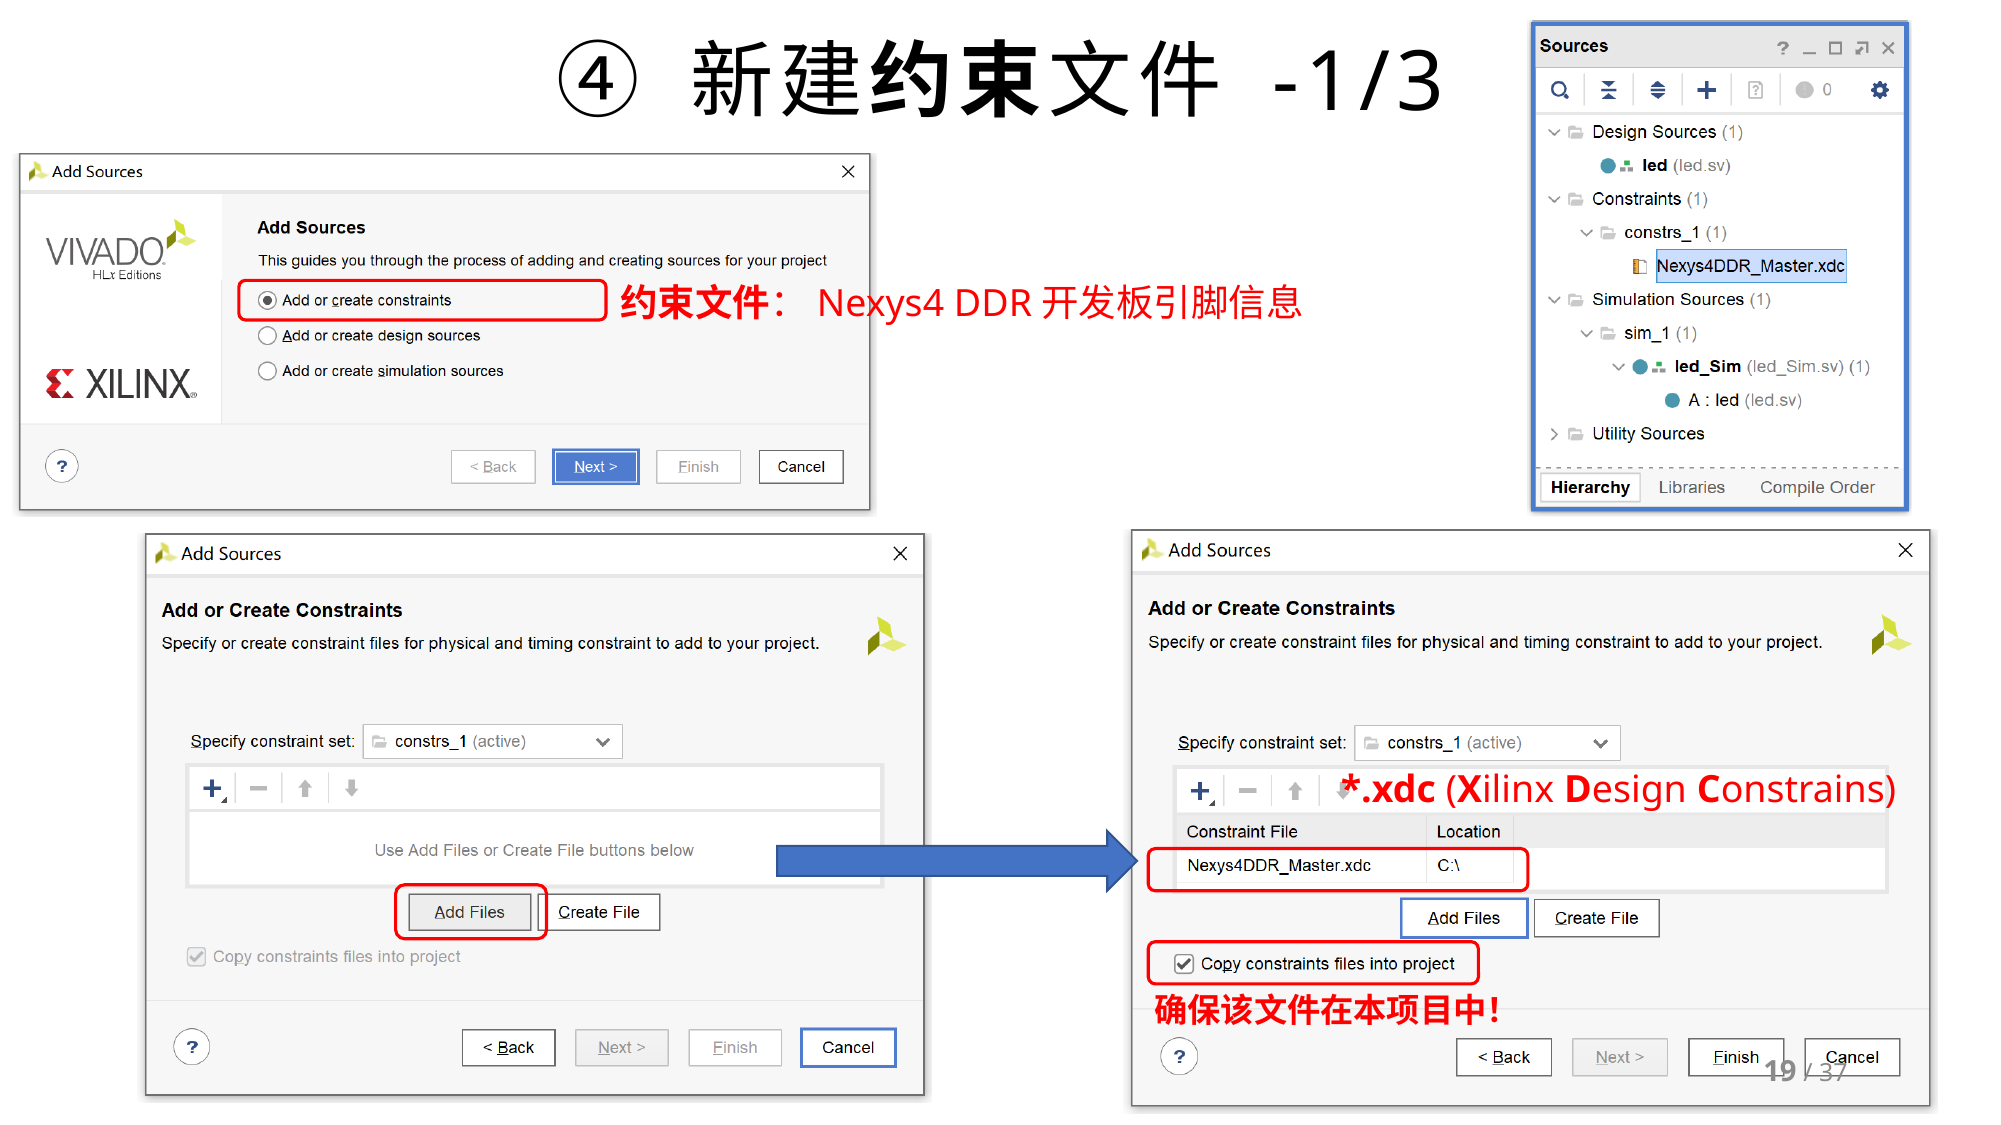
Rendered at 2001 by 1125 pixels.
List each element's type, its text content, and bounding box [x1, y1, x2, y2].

picture [1123, 529, 1938, 1114]
text_box 约束文件：Nexys4 DDR开发板引脚信息 [877, 271, 1319, 332]
text_box [932, 828, 1123, 894]
title ④ 新建约束文件 -1/3 [0, 0, 2000, 137]
picture [1527, 19, 1912, 517]
picture [12, 153, 877, 517]
picture [137, 533, 932, 1103]
